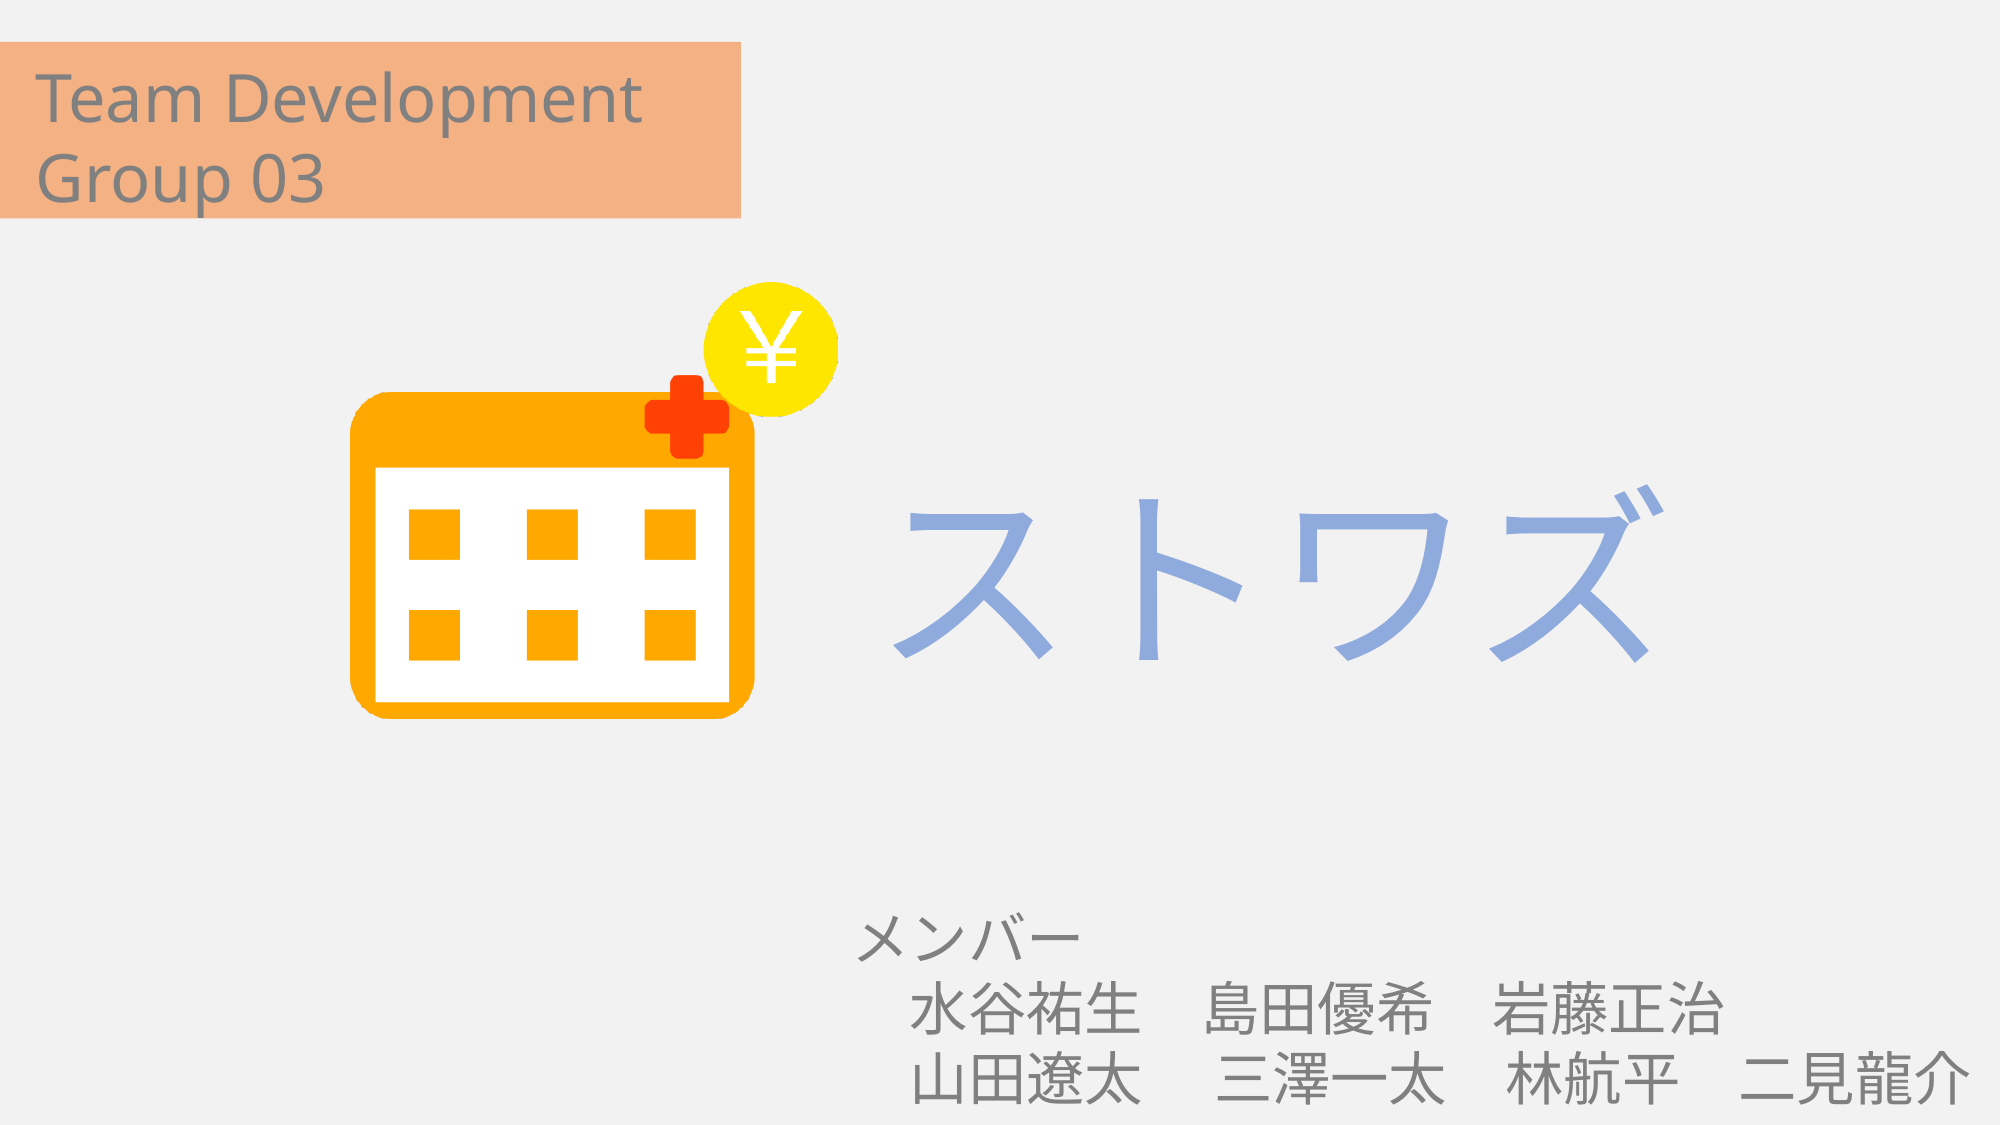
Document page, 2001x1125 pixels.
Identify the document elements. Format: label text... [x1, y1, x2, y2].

text_box Team Development Group 03 [21, 48, 768, 224]
text_box [0, 41, 742, 219]
picture [350, 282, 838, 719]
title ストワズ [858, 407, 1803, 705]
text_box メンバー 水谷祐生 島田優希 岩藤正治 山田遼太 三澤一太 林航平 二見龍介 [837, 895, 2000, 1125]
